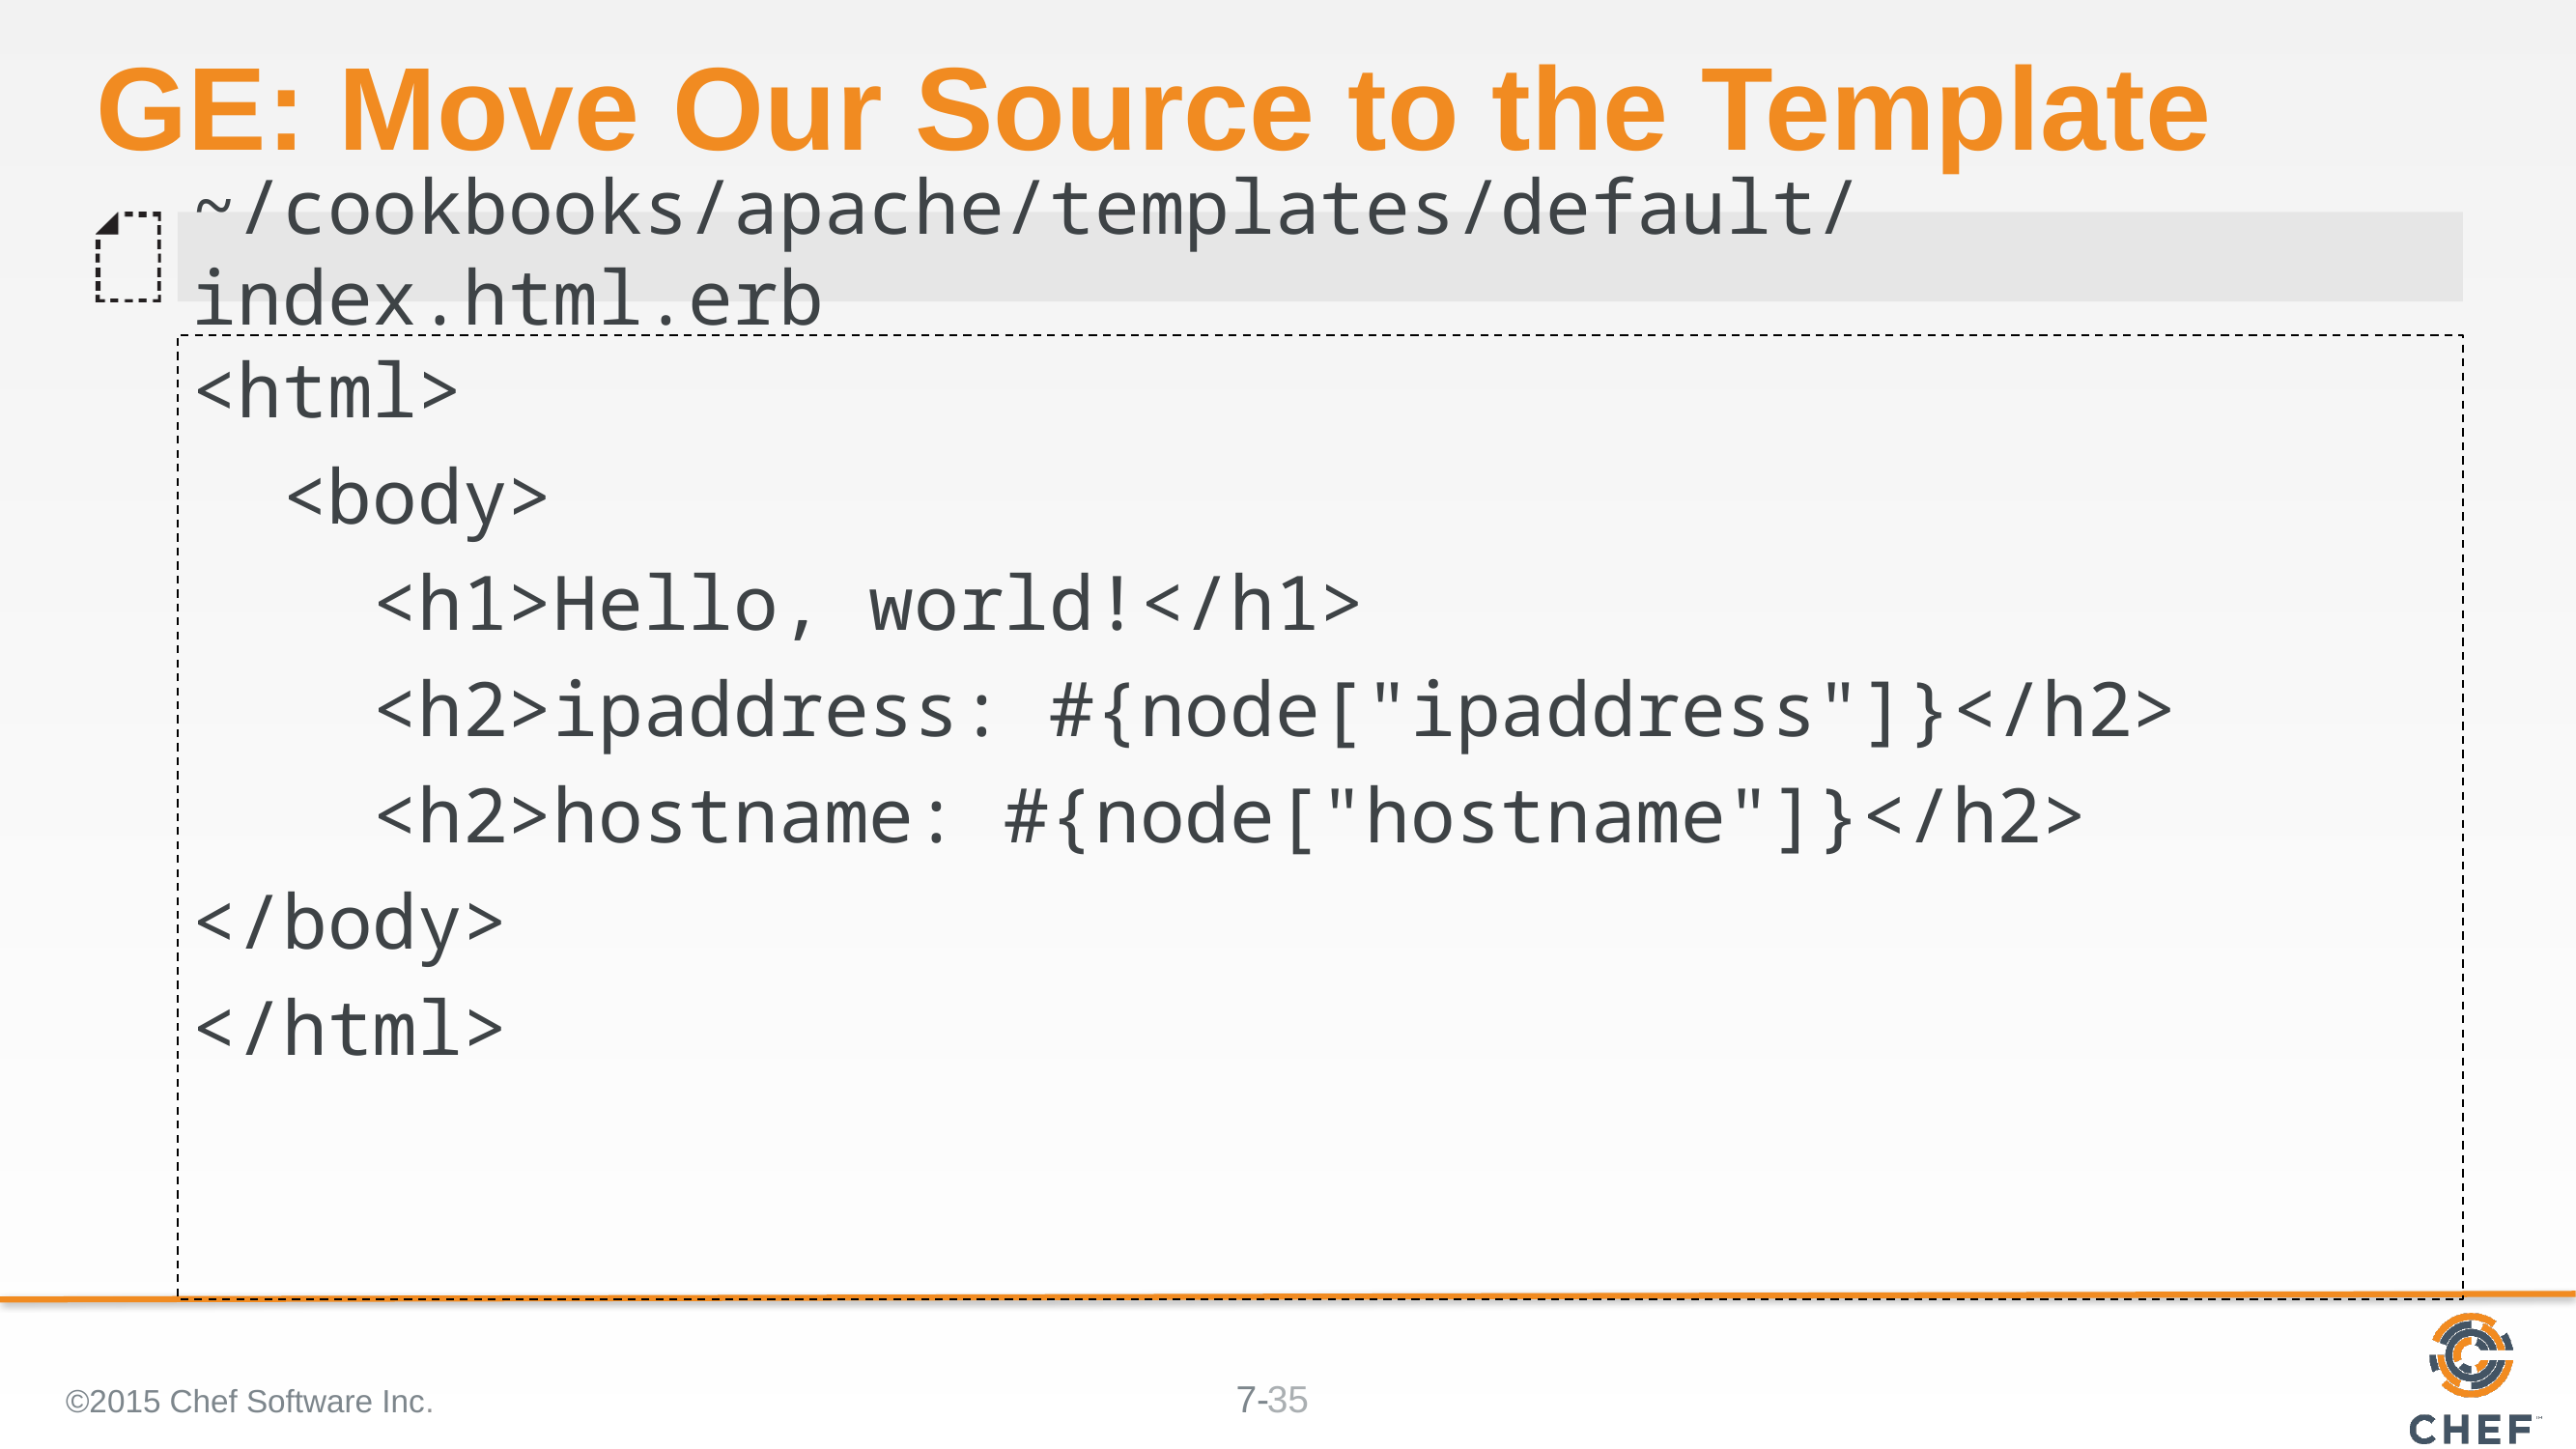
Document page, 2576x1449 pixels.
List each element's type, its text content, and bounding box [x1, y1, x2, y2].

picture [2399, 1297, 2550, 1449]
title GE: Move Our Source to the Template [96, 48, 2463, 180]
footer ©2015 Chef Software Inc. [51, 1359, 952, 1440]
list ~/cookbooks/apache/templates/default/index.html.erb [177, 212, 2463, 302]
list <html> <body> <h1>Hello, world!</h1> <h2>ipaddress: #{node["ipaddress"]}</h2> <h2>hostname: #{node["hostname"]}</h2> </body> </html> [177, 334, 2464, 1300]
slide_number 35 [998, 1359, 1578, 1437]
